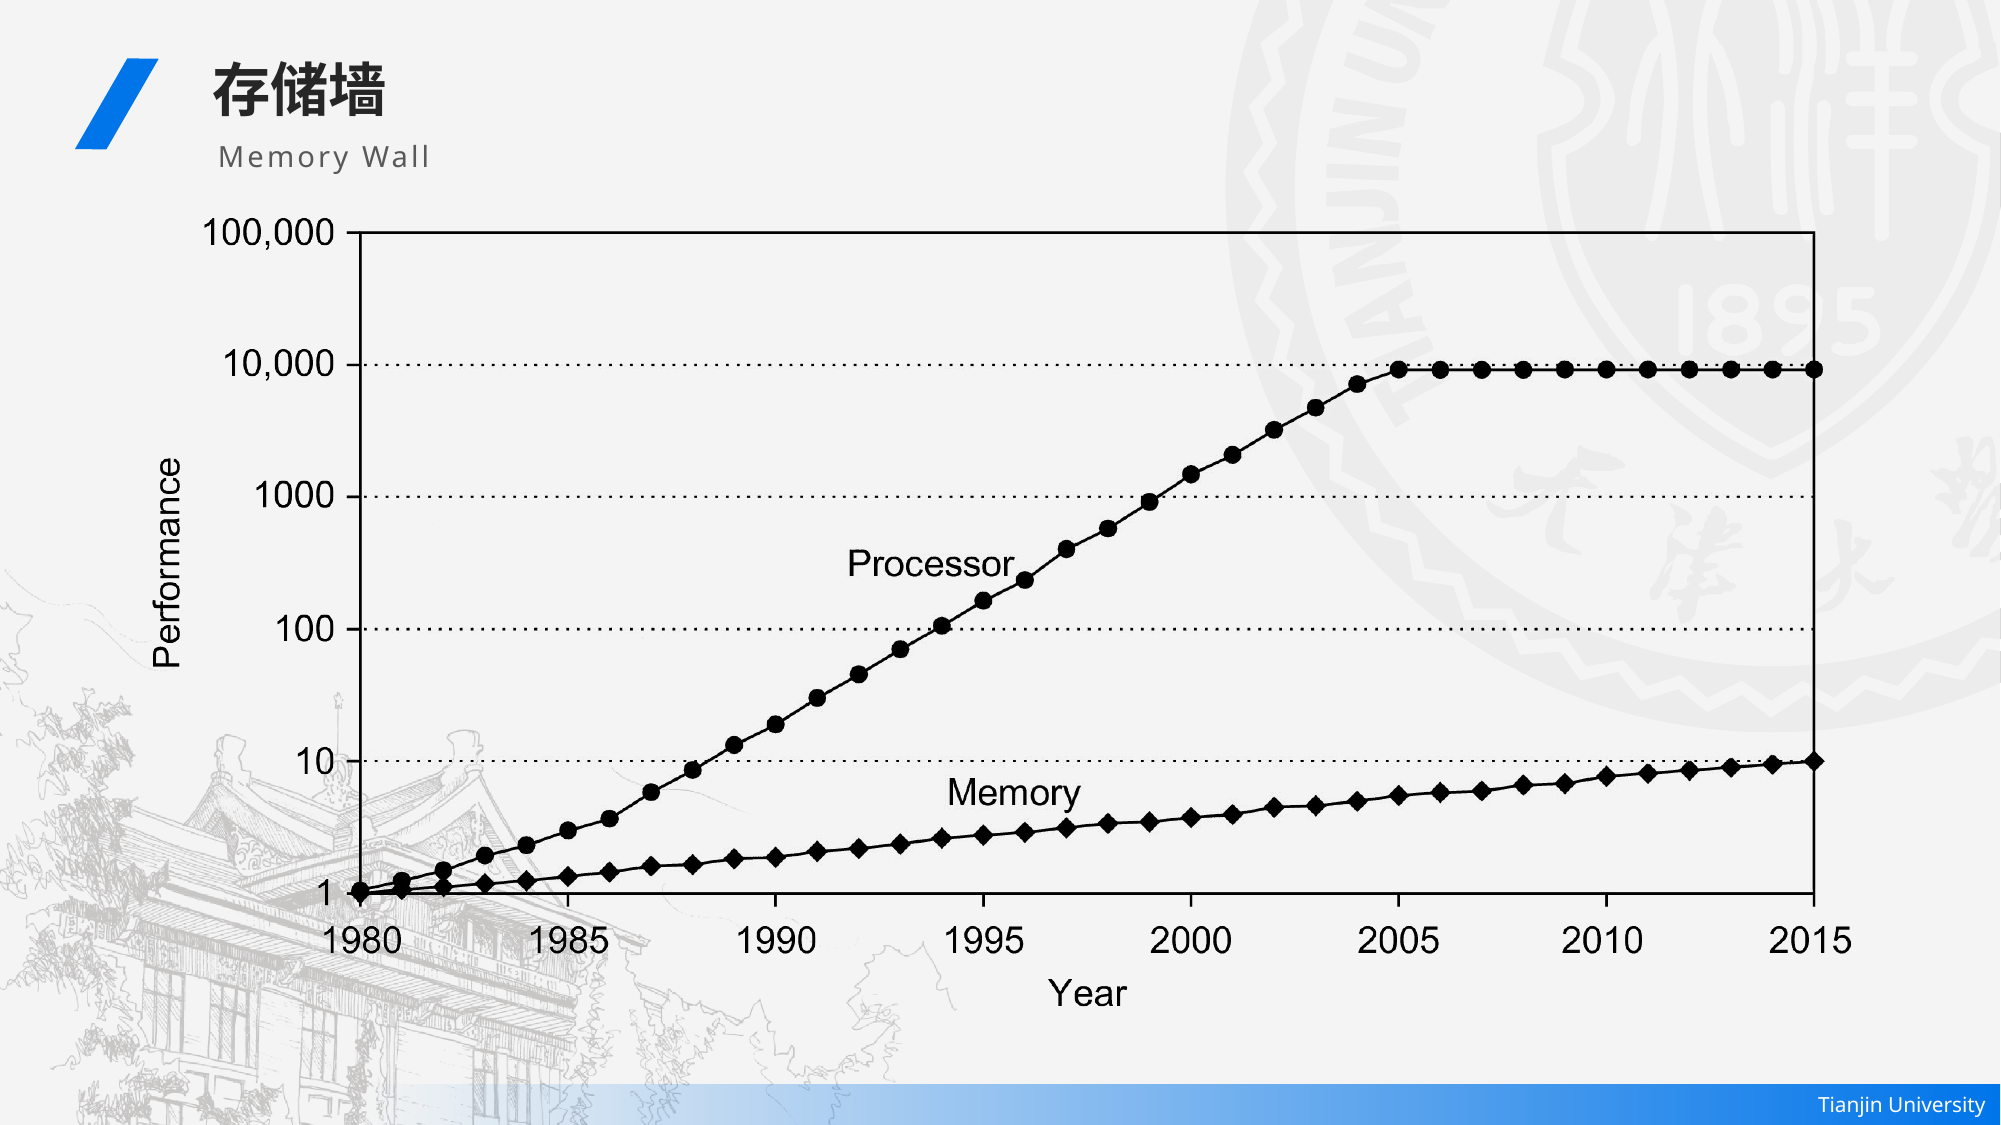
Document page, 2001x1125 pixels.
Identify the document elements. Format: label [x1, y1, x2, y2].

picture [147, 210, 1855, 1014]
text_box [74, 58, 148, 150]
text_box [148, 45, 499, 182]
